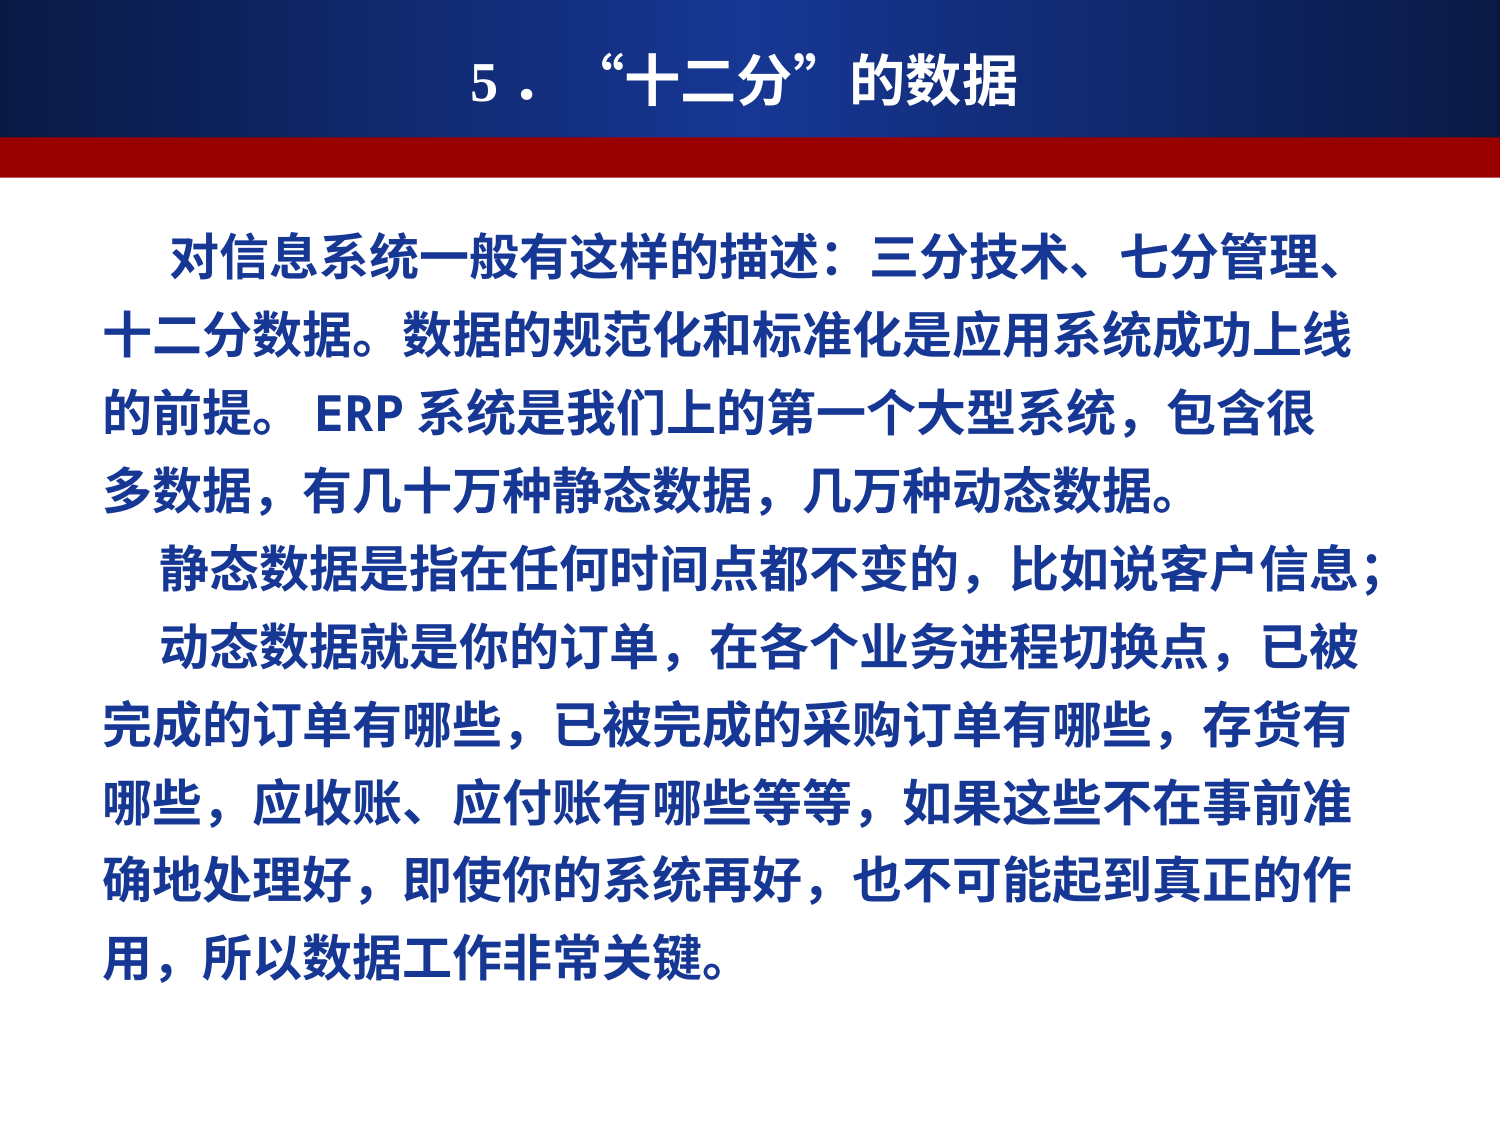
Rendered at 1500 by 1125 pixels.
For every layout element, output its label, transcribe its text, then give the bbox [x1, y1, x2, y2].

text_box 对信息系统一般有这样的描述：三分技术、七分管理、十二分数据。数据的规范化和标准化是应用系统成功上线的前提。ERP系统是我们上的第一个大型系统，包含很多数据，有几十万种静态数据，几万种动态数据。 静态数据是指在任何时间点都不变的，比如说客户信息； 动态数据就是你的订单，在各个业务进程切换点，已被完成的订单有哪些，已被完成的采购订单有哪些，存货有哪些，应收账、应付账有哪些等等，如果这些不在事前准确地处理好，即使你的系统再好，也不可能起到真正的作用，所以数据工作非常关键。 [87, 199, 1375, 995]
title 5．“十二分”的数据 [49, 23, 1452, 135]
